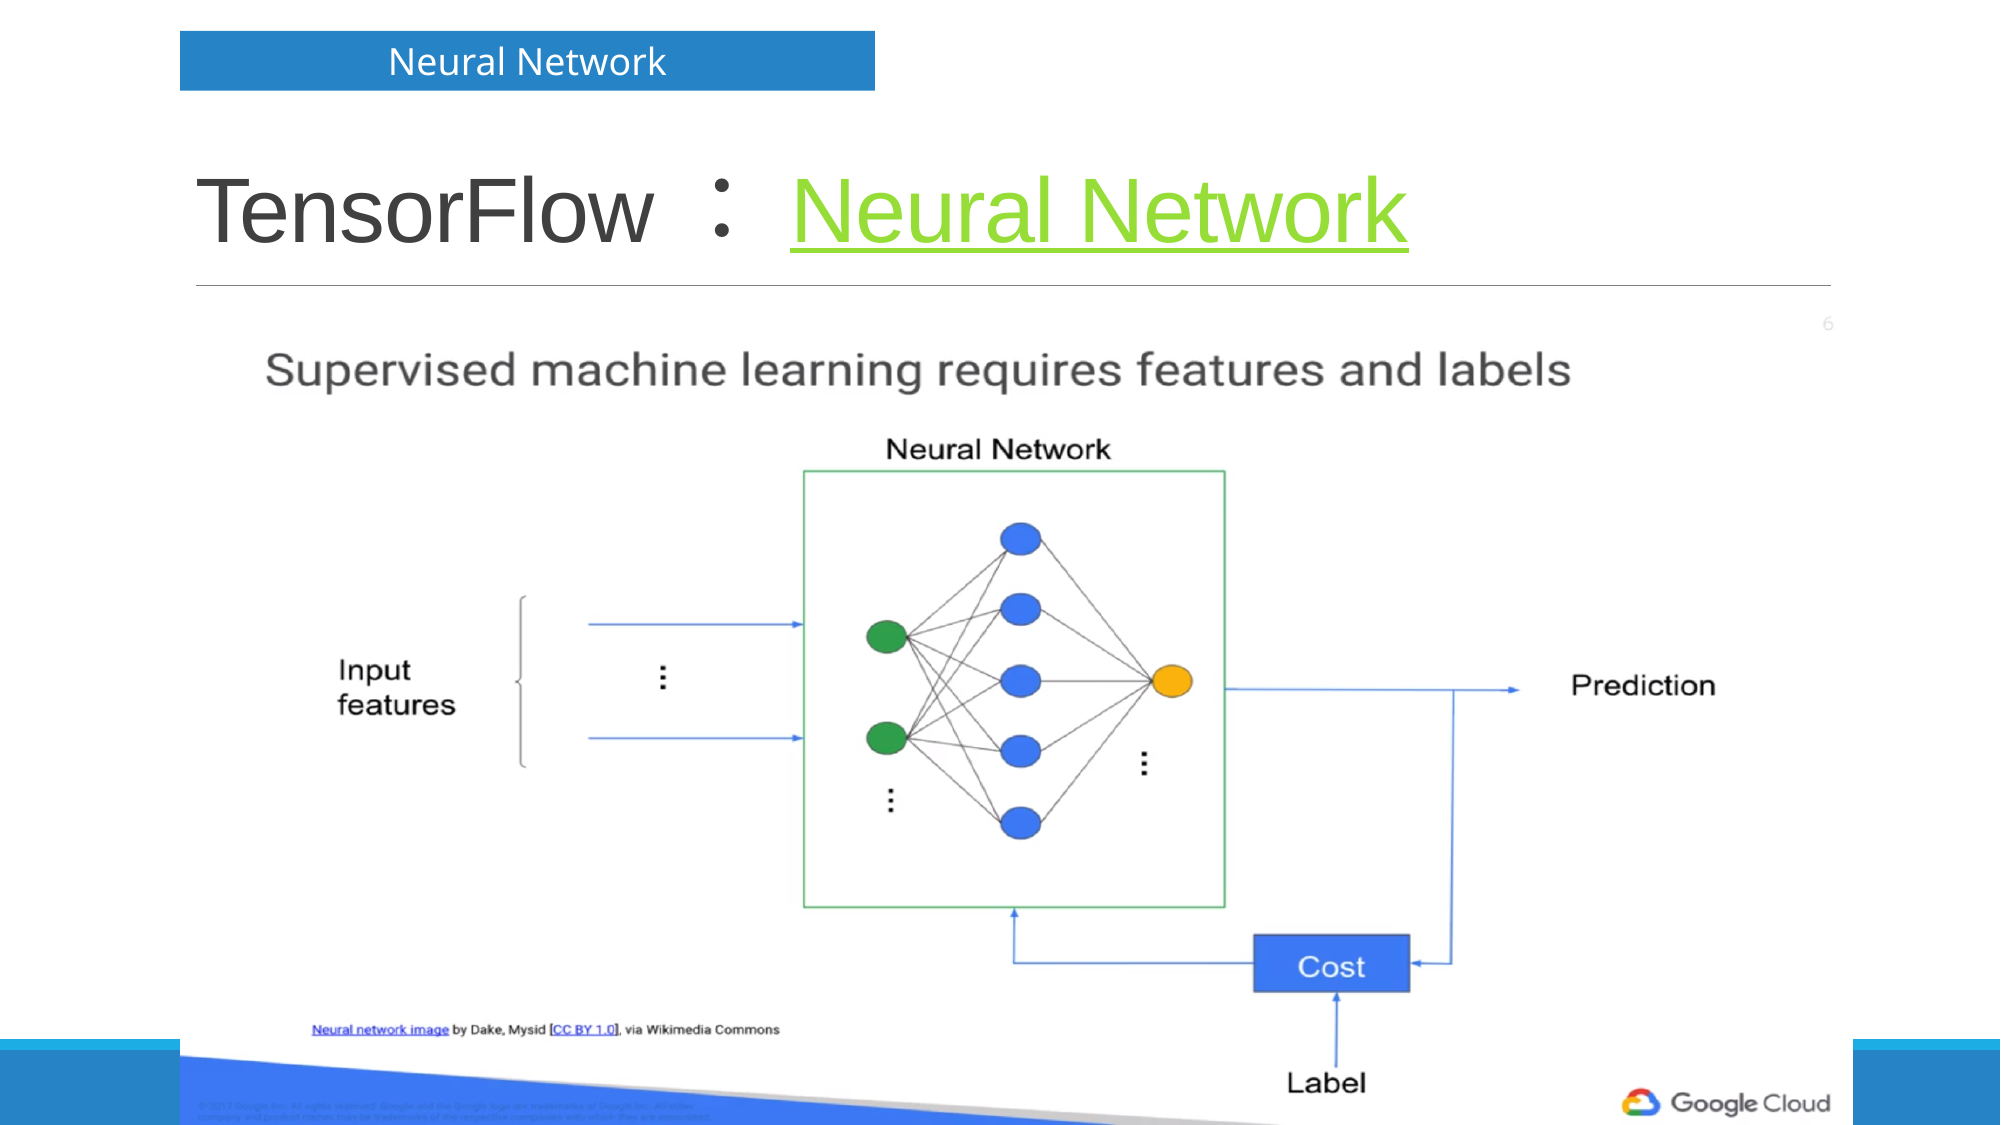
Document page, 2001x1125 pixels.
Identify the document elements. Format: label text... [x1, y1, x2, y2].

picture [179, 302, 1853, 1125]
text_box TensorFlow：Neural Network [180, 30, 2000, 269]
